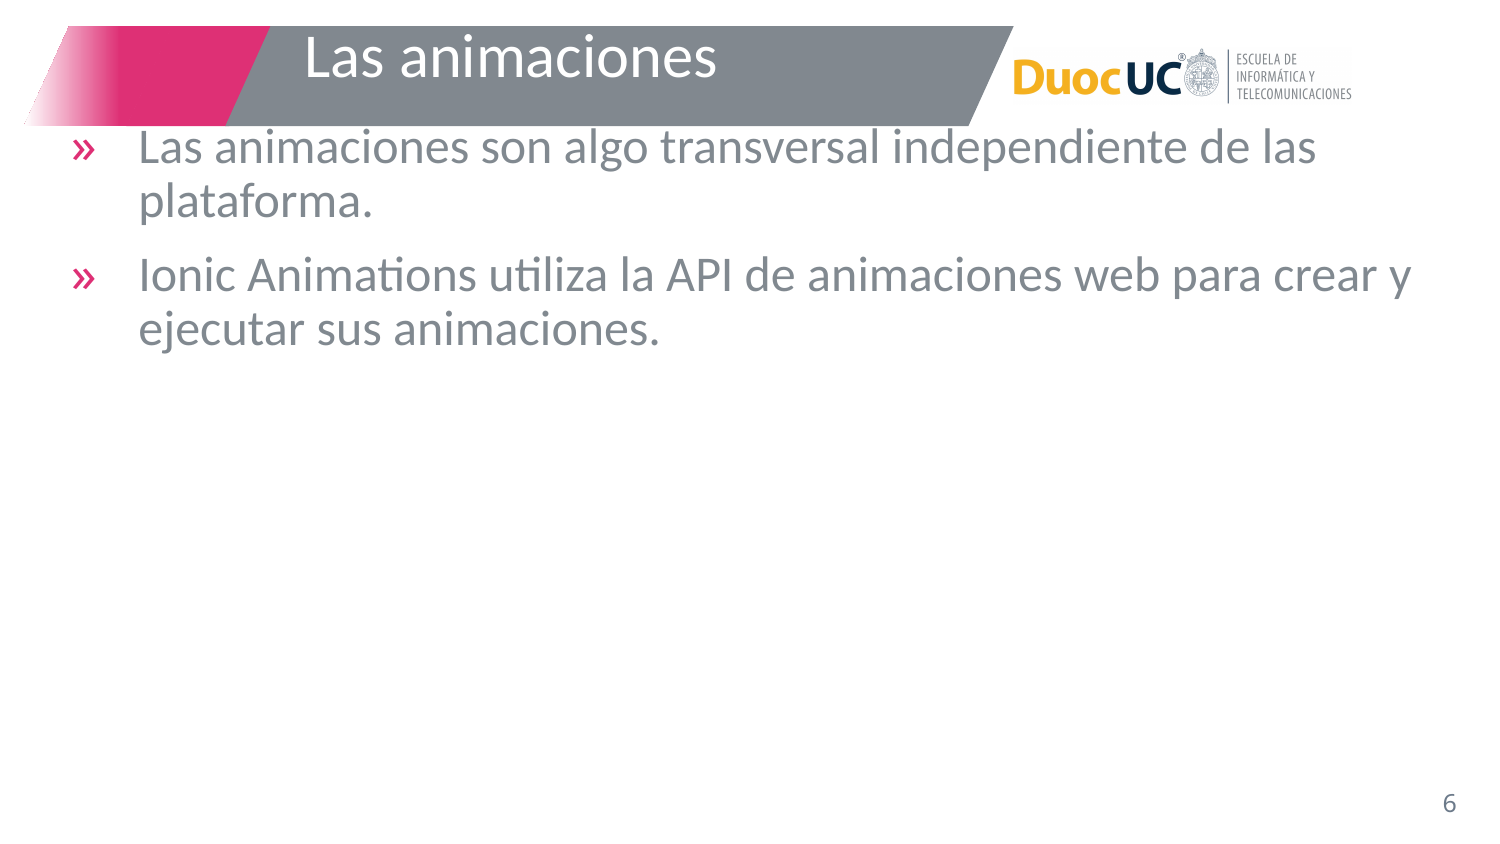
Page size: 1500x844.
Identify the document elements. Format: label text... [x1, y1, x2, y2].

list Las animaciones son algo transversal independiente de las plataforma. Ionic Animations utiliza la API de animaciones web para crear y ejecutar sus animaciones. [48, 112, 1452, 587]
title Las animaciones [289, 19, 993, 95]
picture [1013, 47, 1352, 105]
